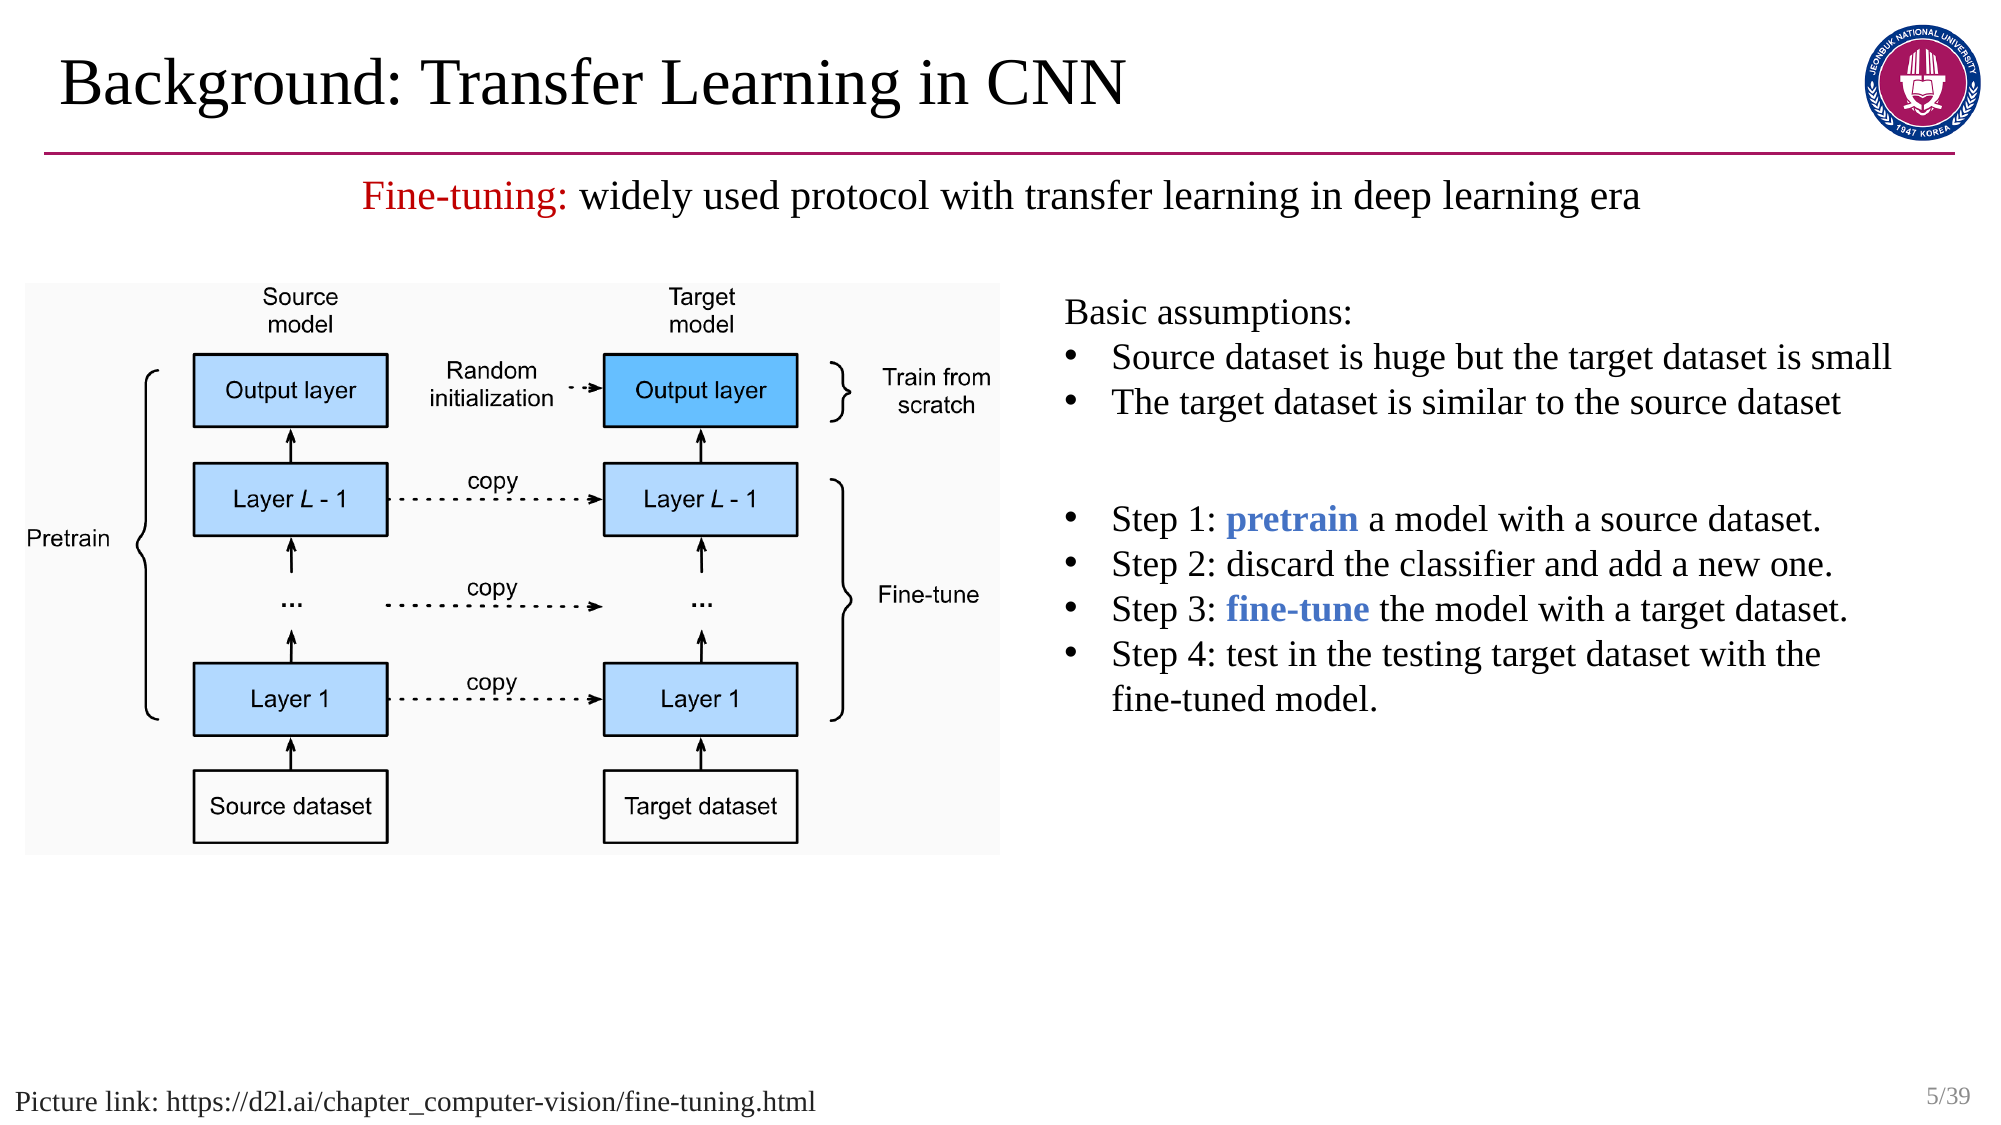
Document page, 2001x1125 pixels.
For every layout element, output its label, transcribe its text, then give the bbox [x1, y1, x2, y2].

text_box Picture link: https://d2l.ai/chapter_computer-vision/fine-tuning.html [0, 1074, 1889, 1125]
text_box Basic assumptions: Source dataset is huge but the target dataset is small The target dataset is similar to the source dataset [1049, 279, 1910, 430]
text_box Fine-tuning: widely used protocol with transfer learning in deep learning era [44, 160, 1960, 225]
slide_number 5 [1897, 1065, 2000, 1125]
picture [25, 283, 1000, 855]
picture [1863, 23, 1982, 142]
text_box Step 1: pretrain a model with a source dataset. Step 2: discard the classifier and add a new one. Step 3: fine-tune the model with a target dataset. Step 4: test in the testing target dataset with the fine-tuned model. [1049, 486, 1910, 727]
title Background: Transfer Learning in CNN [44, 30, 1841, 136]
